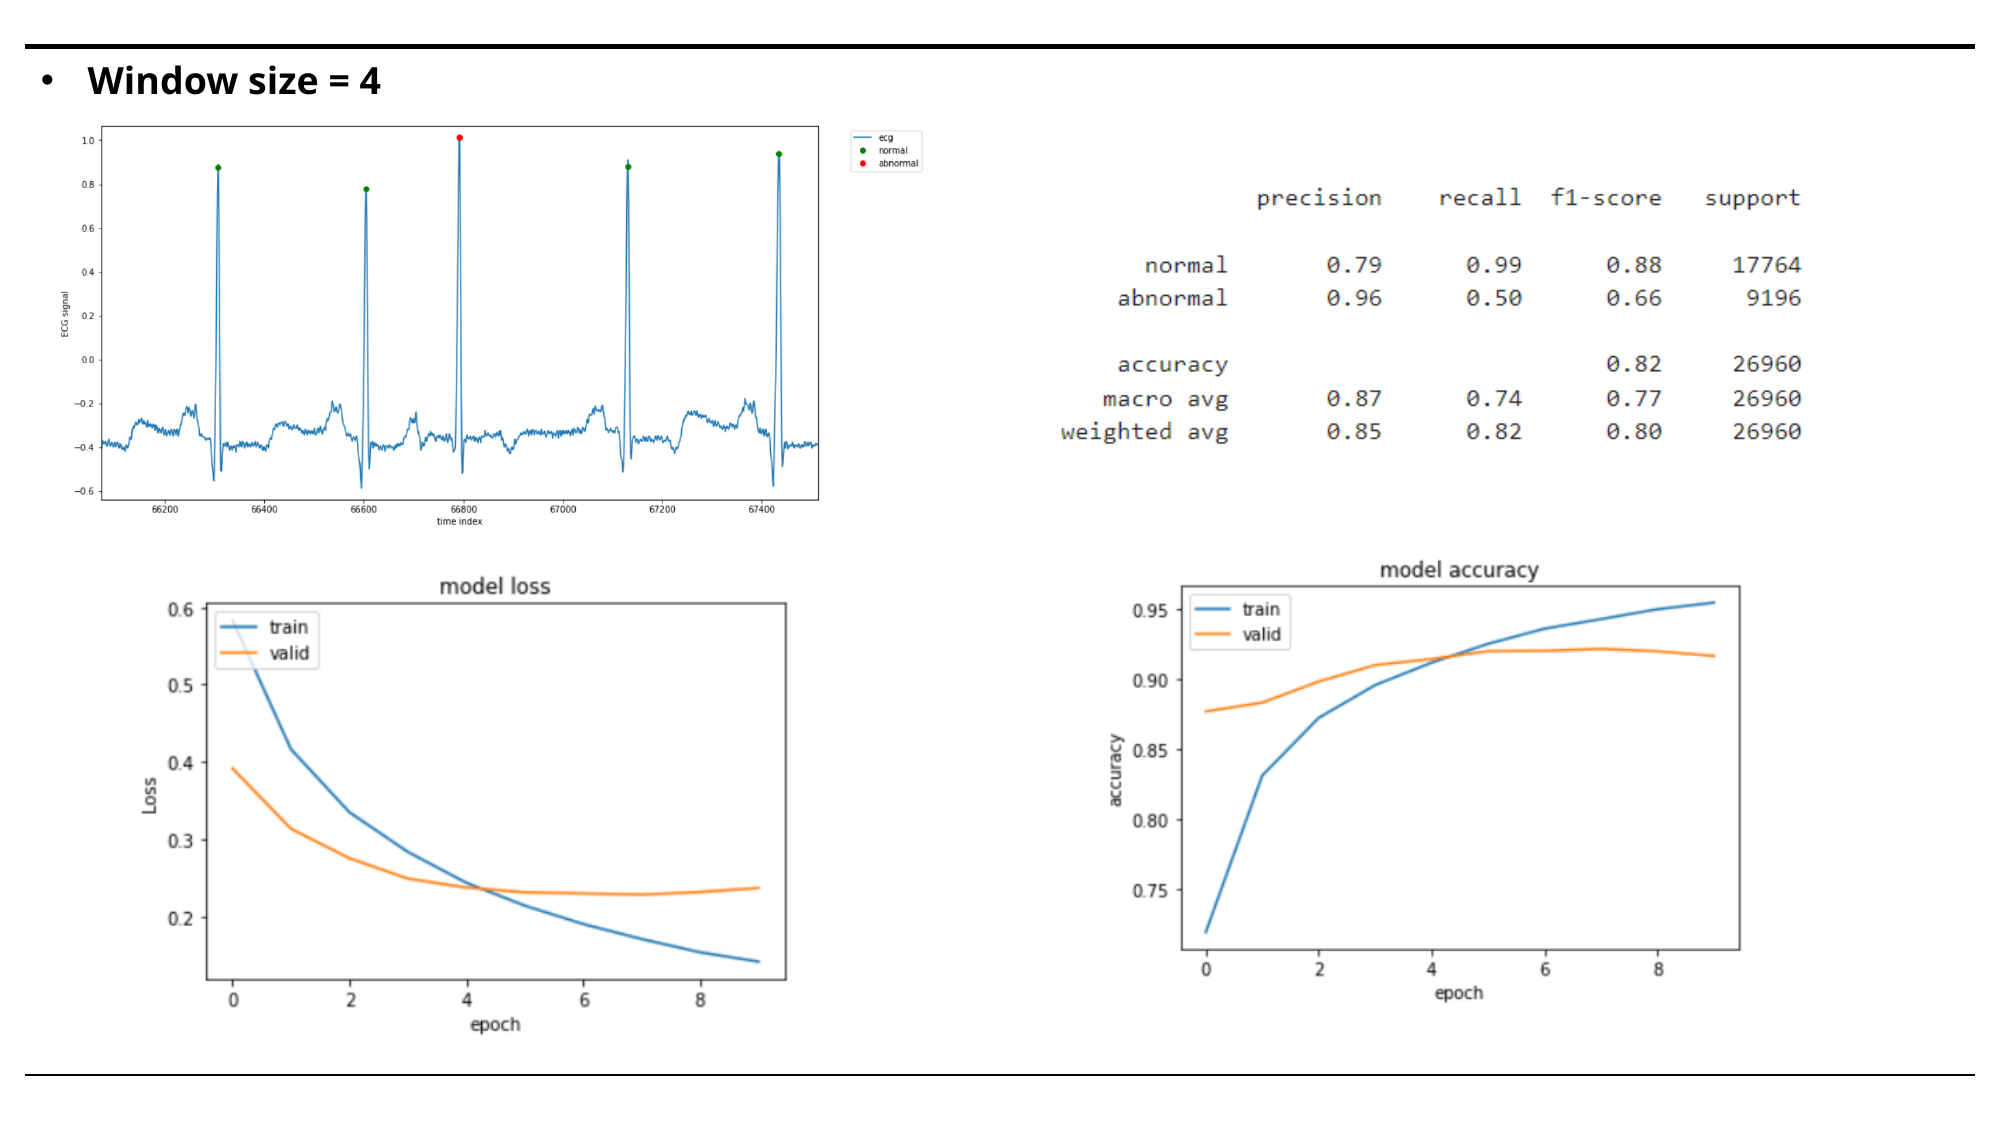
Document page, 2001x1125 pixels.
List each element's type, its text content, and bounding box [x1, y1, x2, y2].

text_box Window size = 4 [25, 41, 451, 118]
picture [44, 117, 930, 534]
picture [101, 562, 800, 1049]
picture [1026, 174, 1832, 477]
picture [1052, 545, 1752, 1038]
